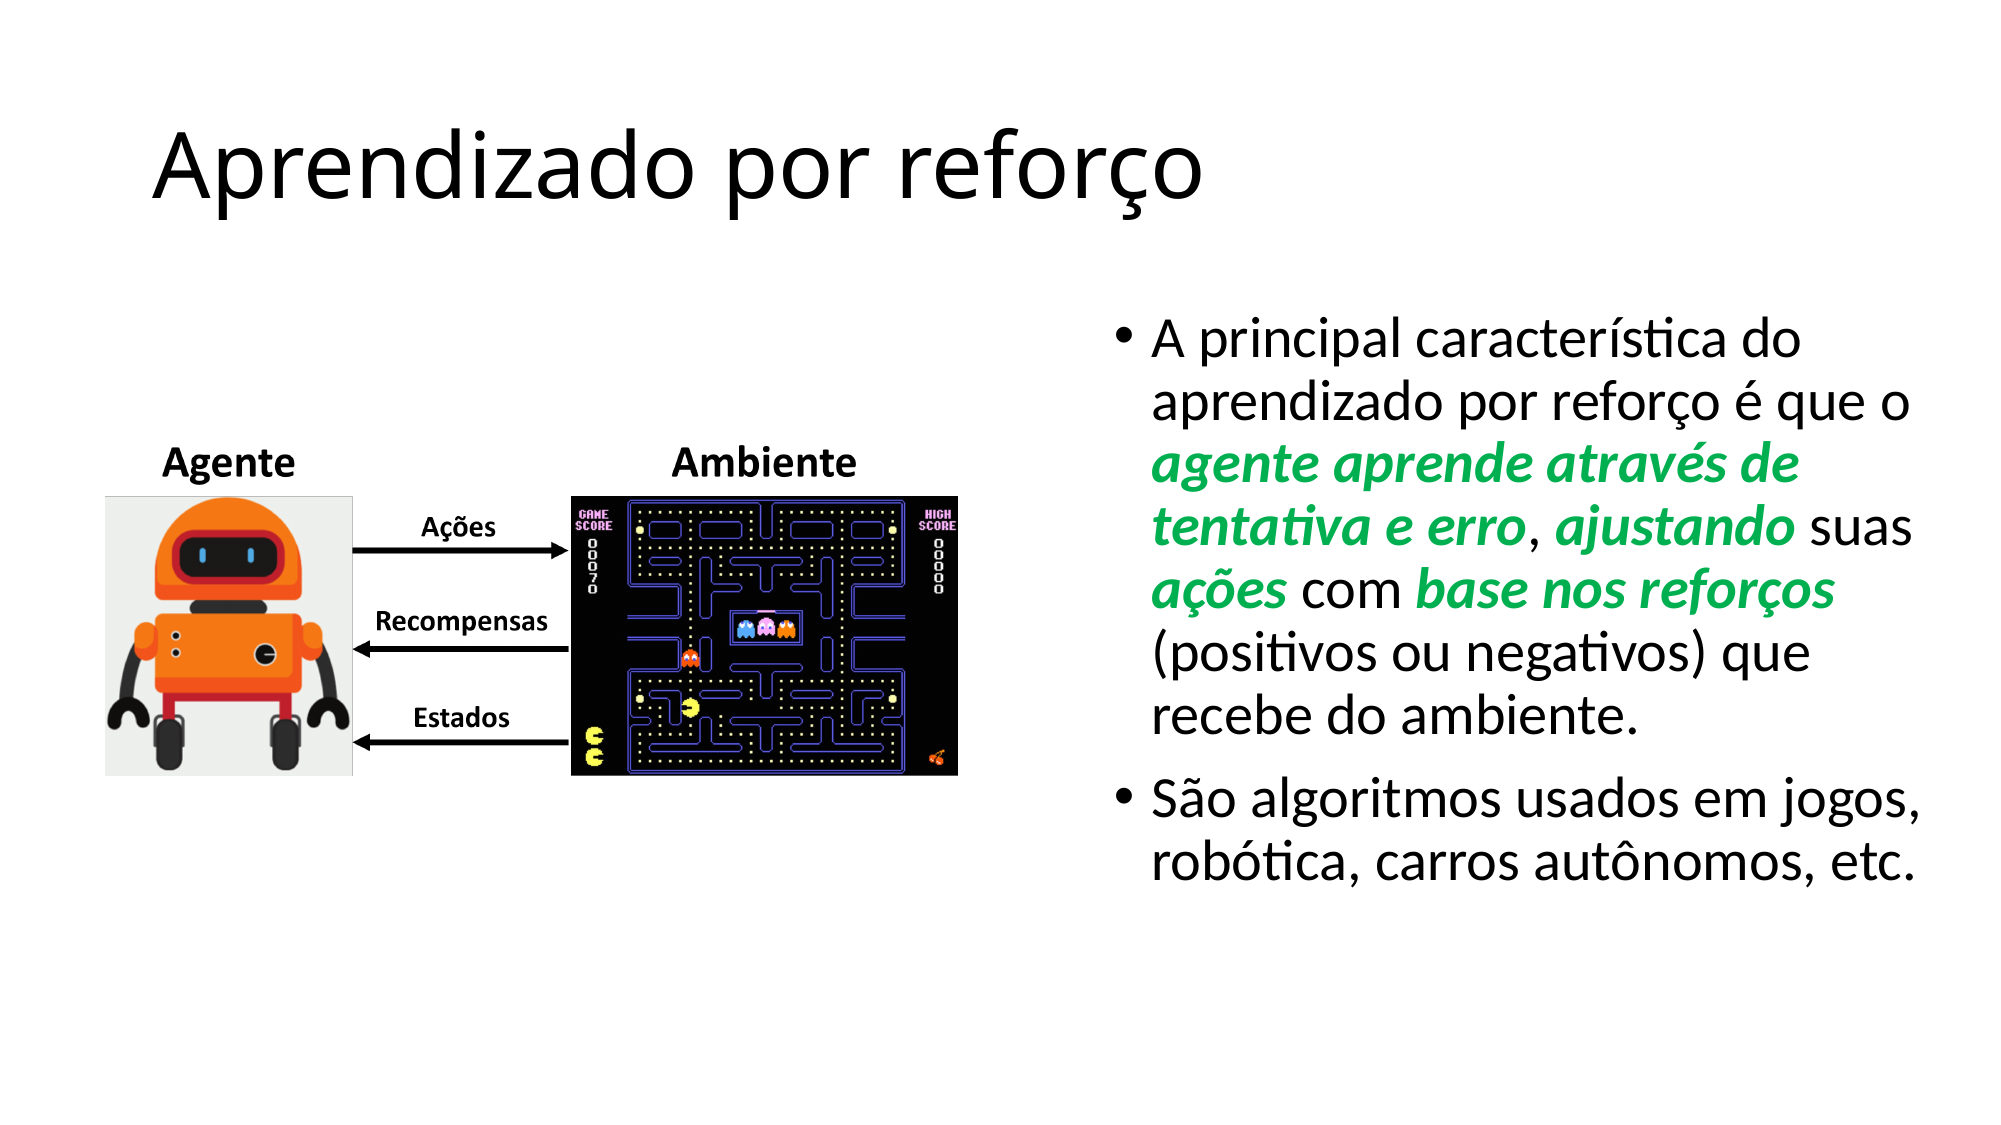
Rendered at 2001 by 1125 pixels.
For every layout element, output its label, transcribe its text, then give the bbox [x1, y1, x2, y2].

title Aprendizado por reforço [137, 59, 1863, 278]
picture [104, 419, 958, 776]
list A principal característica do aprendizado por reforço é que o agente aprende através de tentativa e erro, ajustando suas ações com base nos reforços (positivos ou negativos) que recebe do ambiente. São algoritmos usados em jogos, robótica, carros autônomos, etc. [1098, 299, 1978, 1125]
